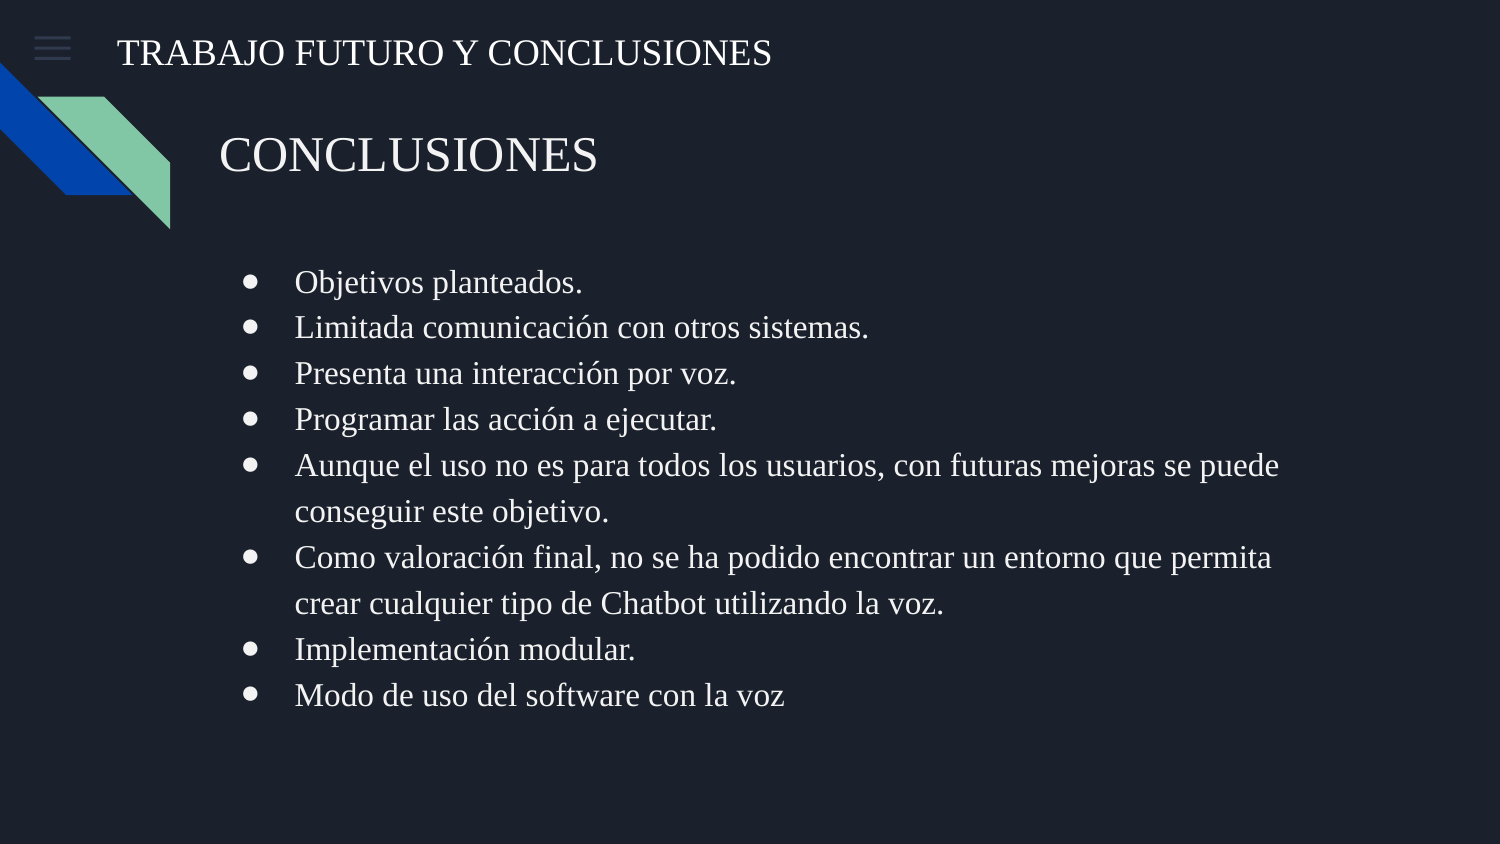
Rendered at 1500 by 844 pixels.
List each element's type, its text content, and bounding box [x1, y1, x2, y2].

title TRABAJO FUTURO Y CONCLUSIONES [101, 13, 813, 107]
list CONCLUSIONES [204, 106, 1275, 199]
text_box Objetivos planteados. Limitada comunicación con otros sistemas. Presenta una interacción por voz. Programar las acción a ejecutar. Aunque el uso no es para todos los usuarios, con futuras mejoras se puede conseguir este objetivo. Como valoración final, no se ha podido encontrar un entorno que permita crear cualquier tipo de Chatbot utilizando la voz. Implementación modular. Modo de uso del software con la voz [204, 238, 1358, 784]
